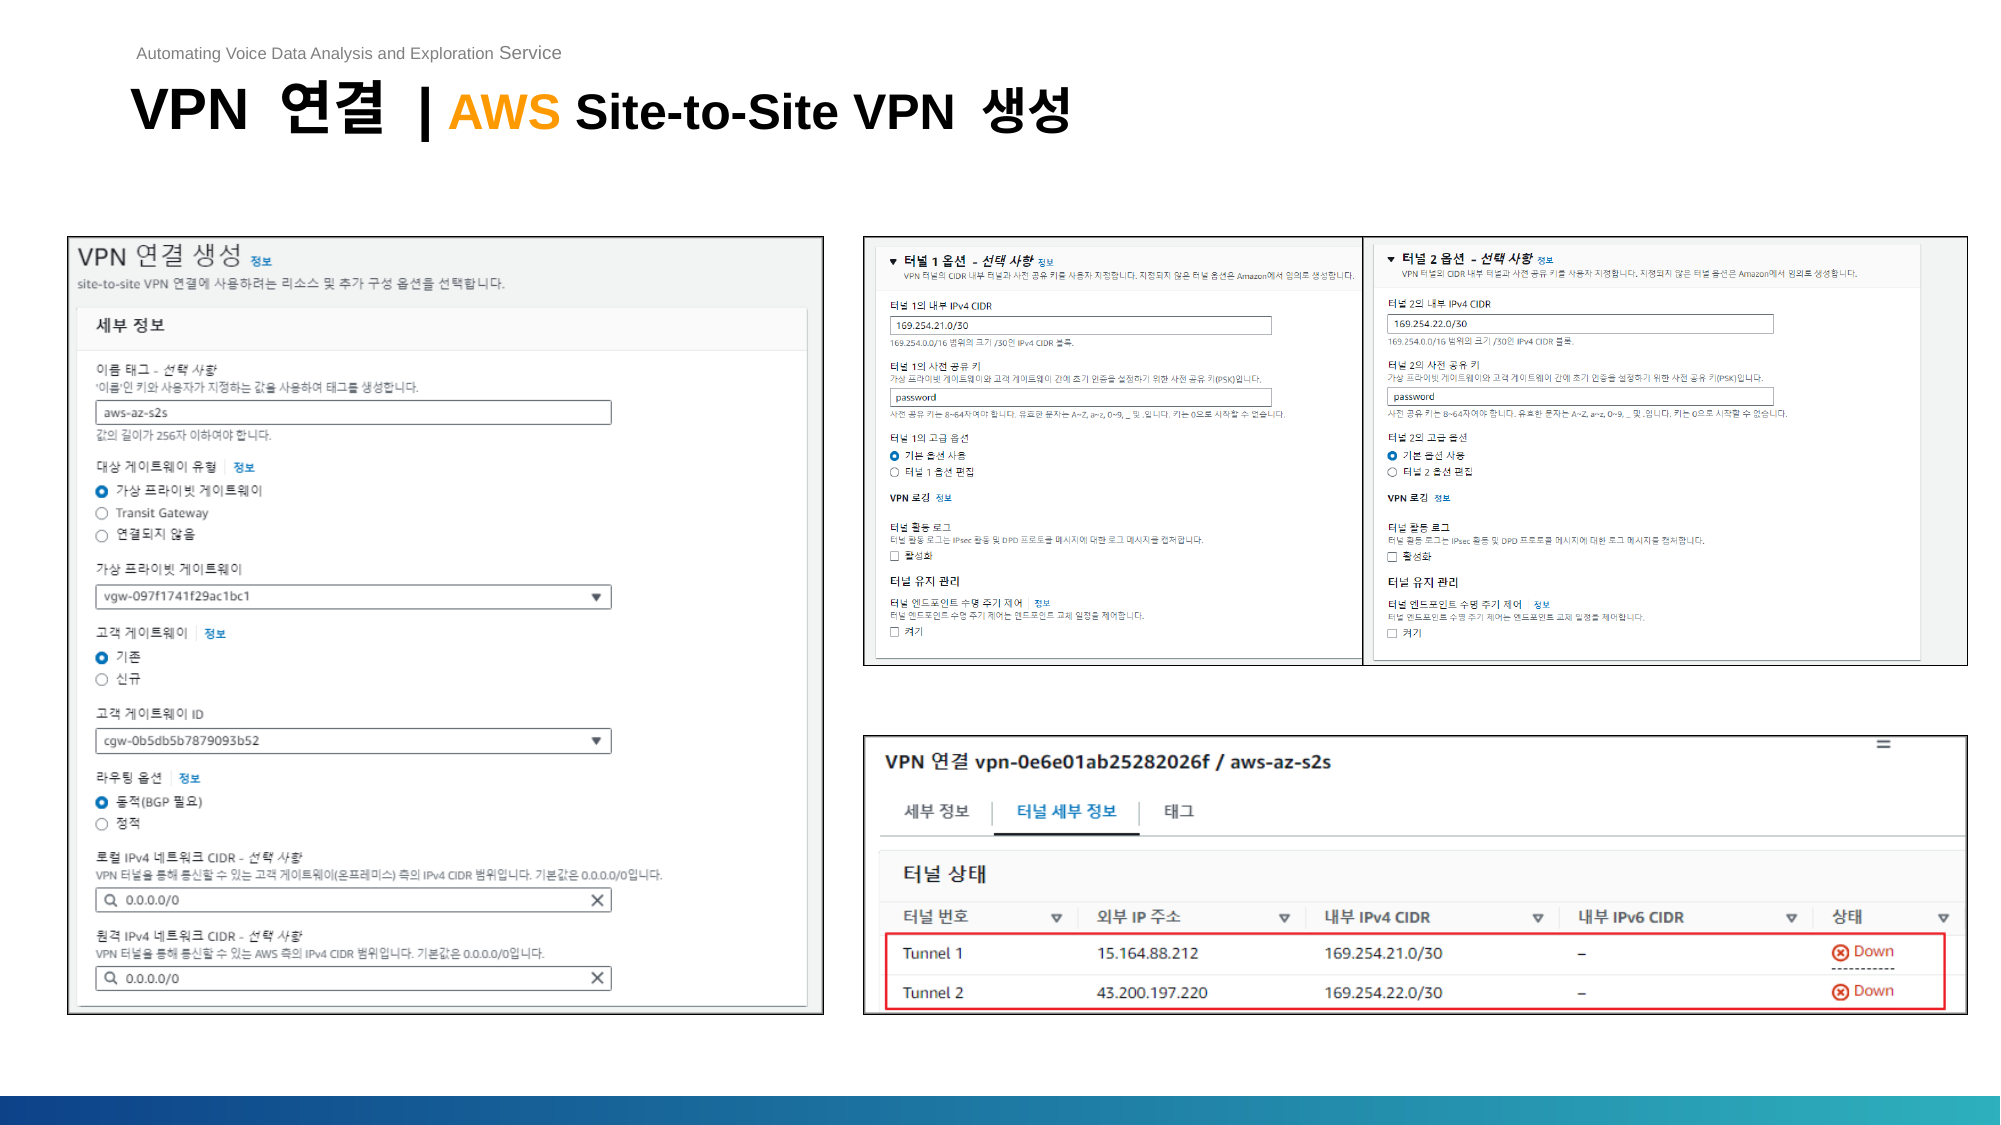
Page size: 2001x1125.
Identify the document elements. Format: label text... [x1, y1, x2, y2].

picture [863, 735, 1968, 1015]
picture [67, 236, 824, 1015]
text_box [0, 1096, 2000, 1125]
text_box VPN 연결 | AWS Site-to-Site VPN 생성 [115, 63, 1944, 149]
picture [863, 236, 1968, 666]
text_box Automating Voice Data Analysis and Exploration Service [121, 33, 733, 71]
